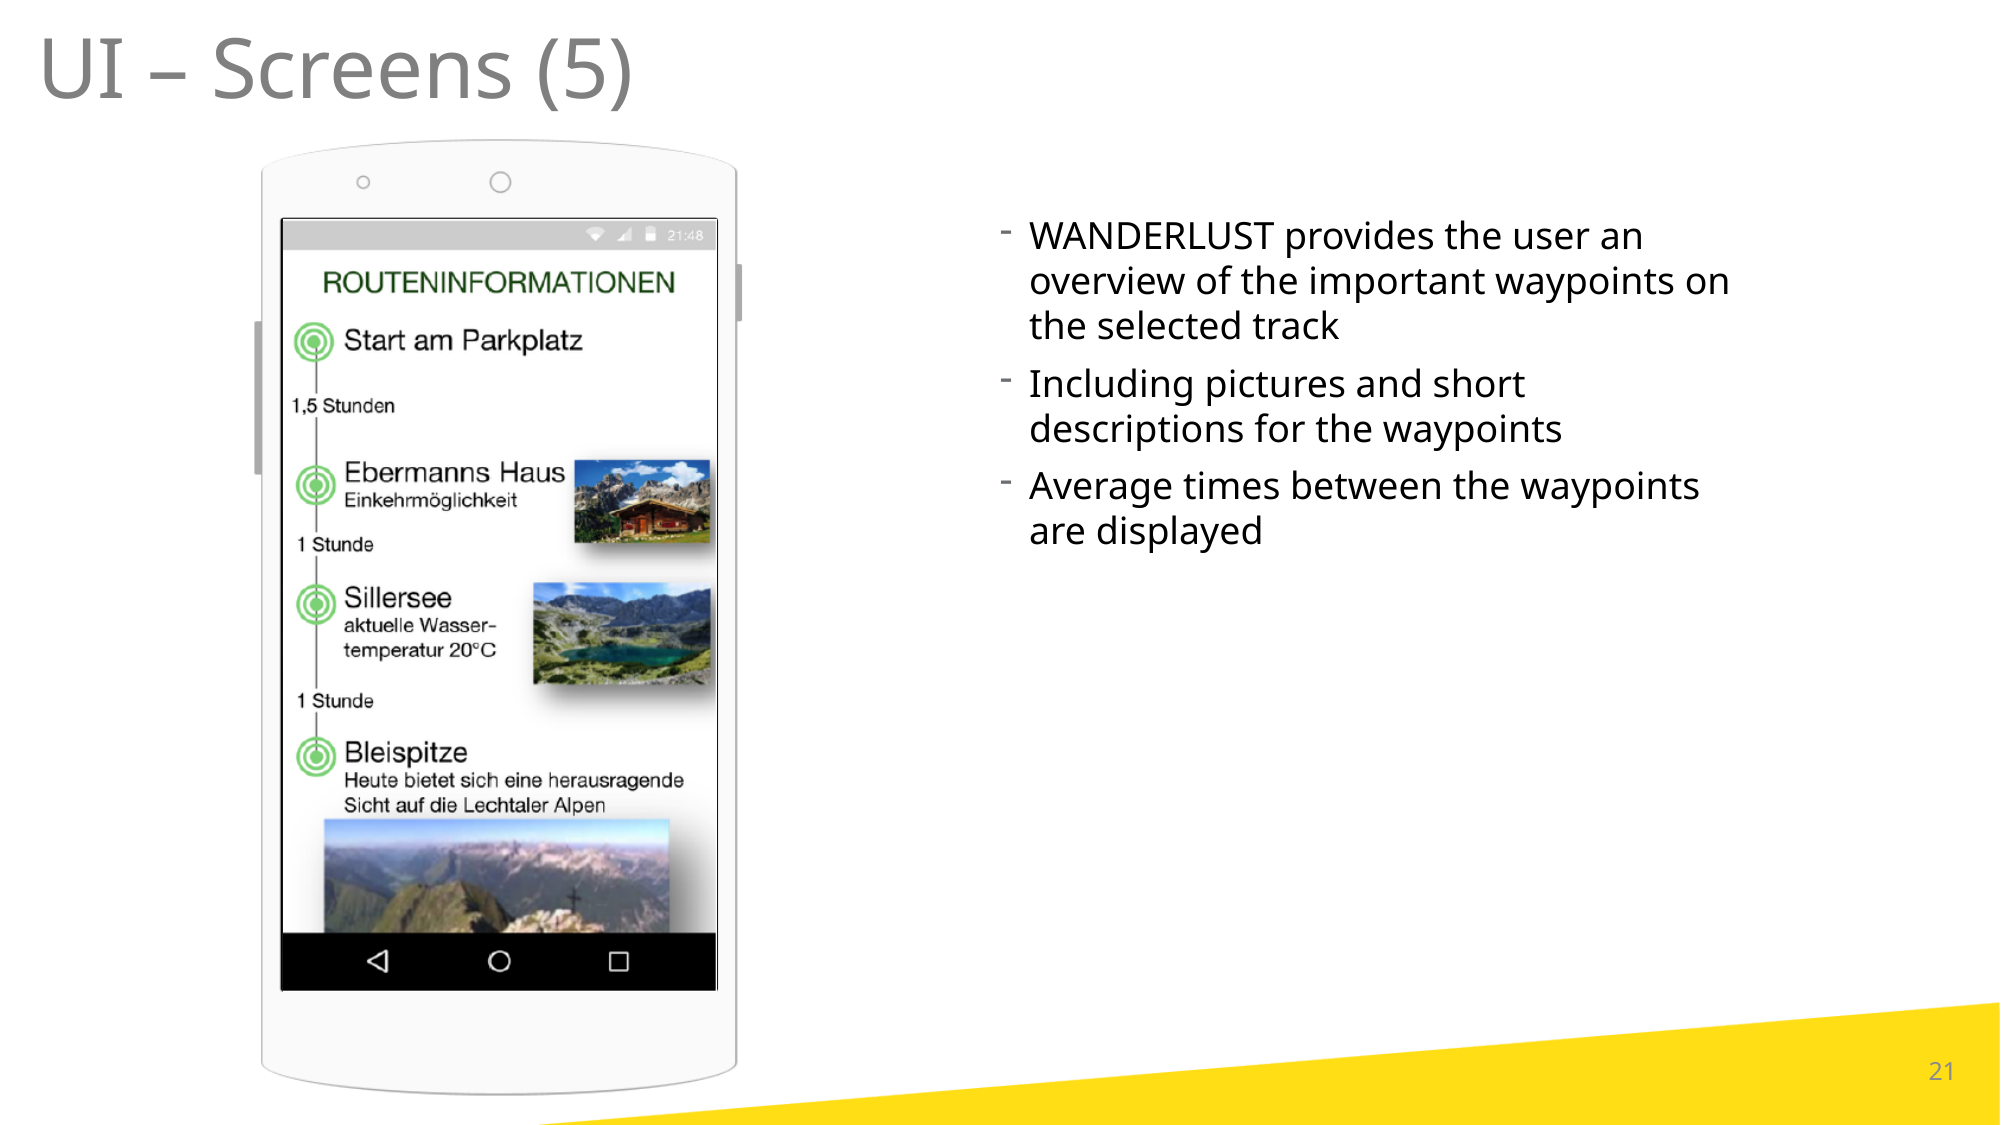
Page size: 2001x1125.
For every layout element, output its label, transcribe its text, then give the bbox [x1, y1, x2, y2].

slide_number 21 [1522, 1042, 1973, 1103]
picture [0, 0, 2000, 1125]
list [244, 132, 753, 1106]
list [283, 219, 717, 992]
list UI – Screens (5) [22, 19, 1748, 130]
text_box WANDERLUST provides the user an overview of the important waypoints on the selected track Including pictures and short descriptions for the waypoints Average times between the waypoints are displayed [999, 212, 1747, 1002]
